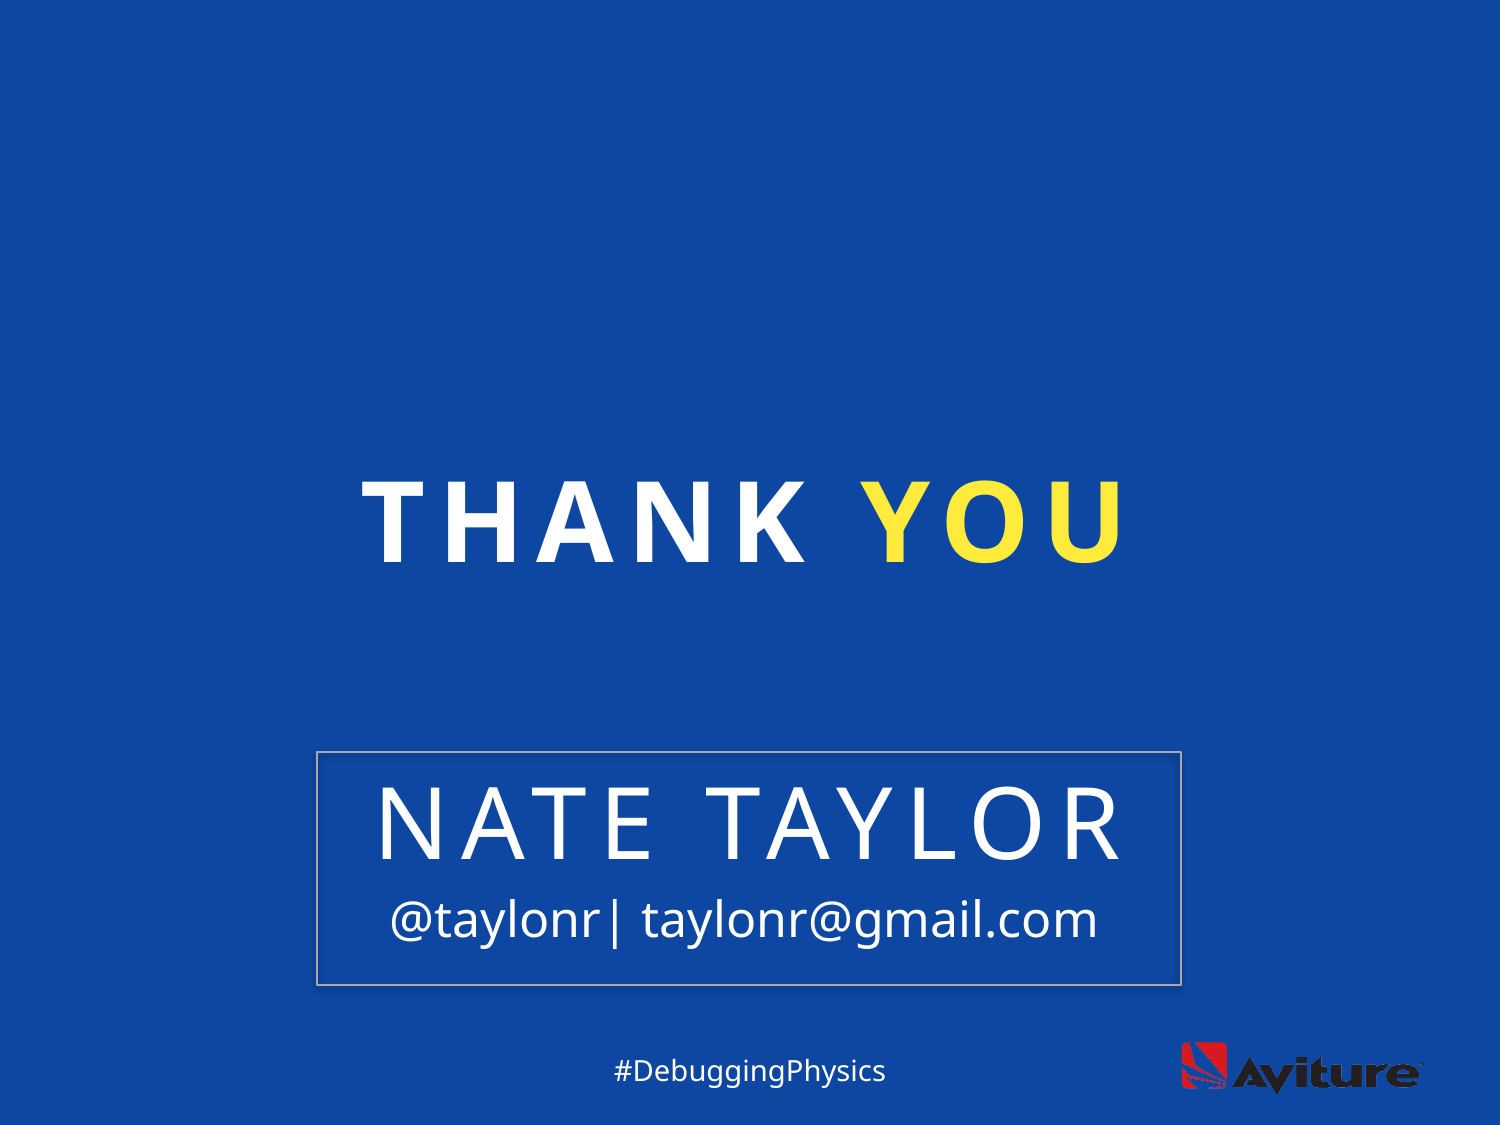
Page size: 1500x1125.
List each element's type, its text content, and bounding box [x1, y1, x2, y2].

footer #DebuggingPhysics [496, 1042, 1004, 1103]
picture [1181, 1042, 1425, 1095]
